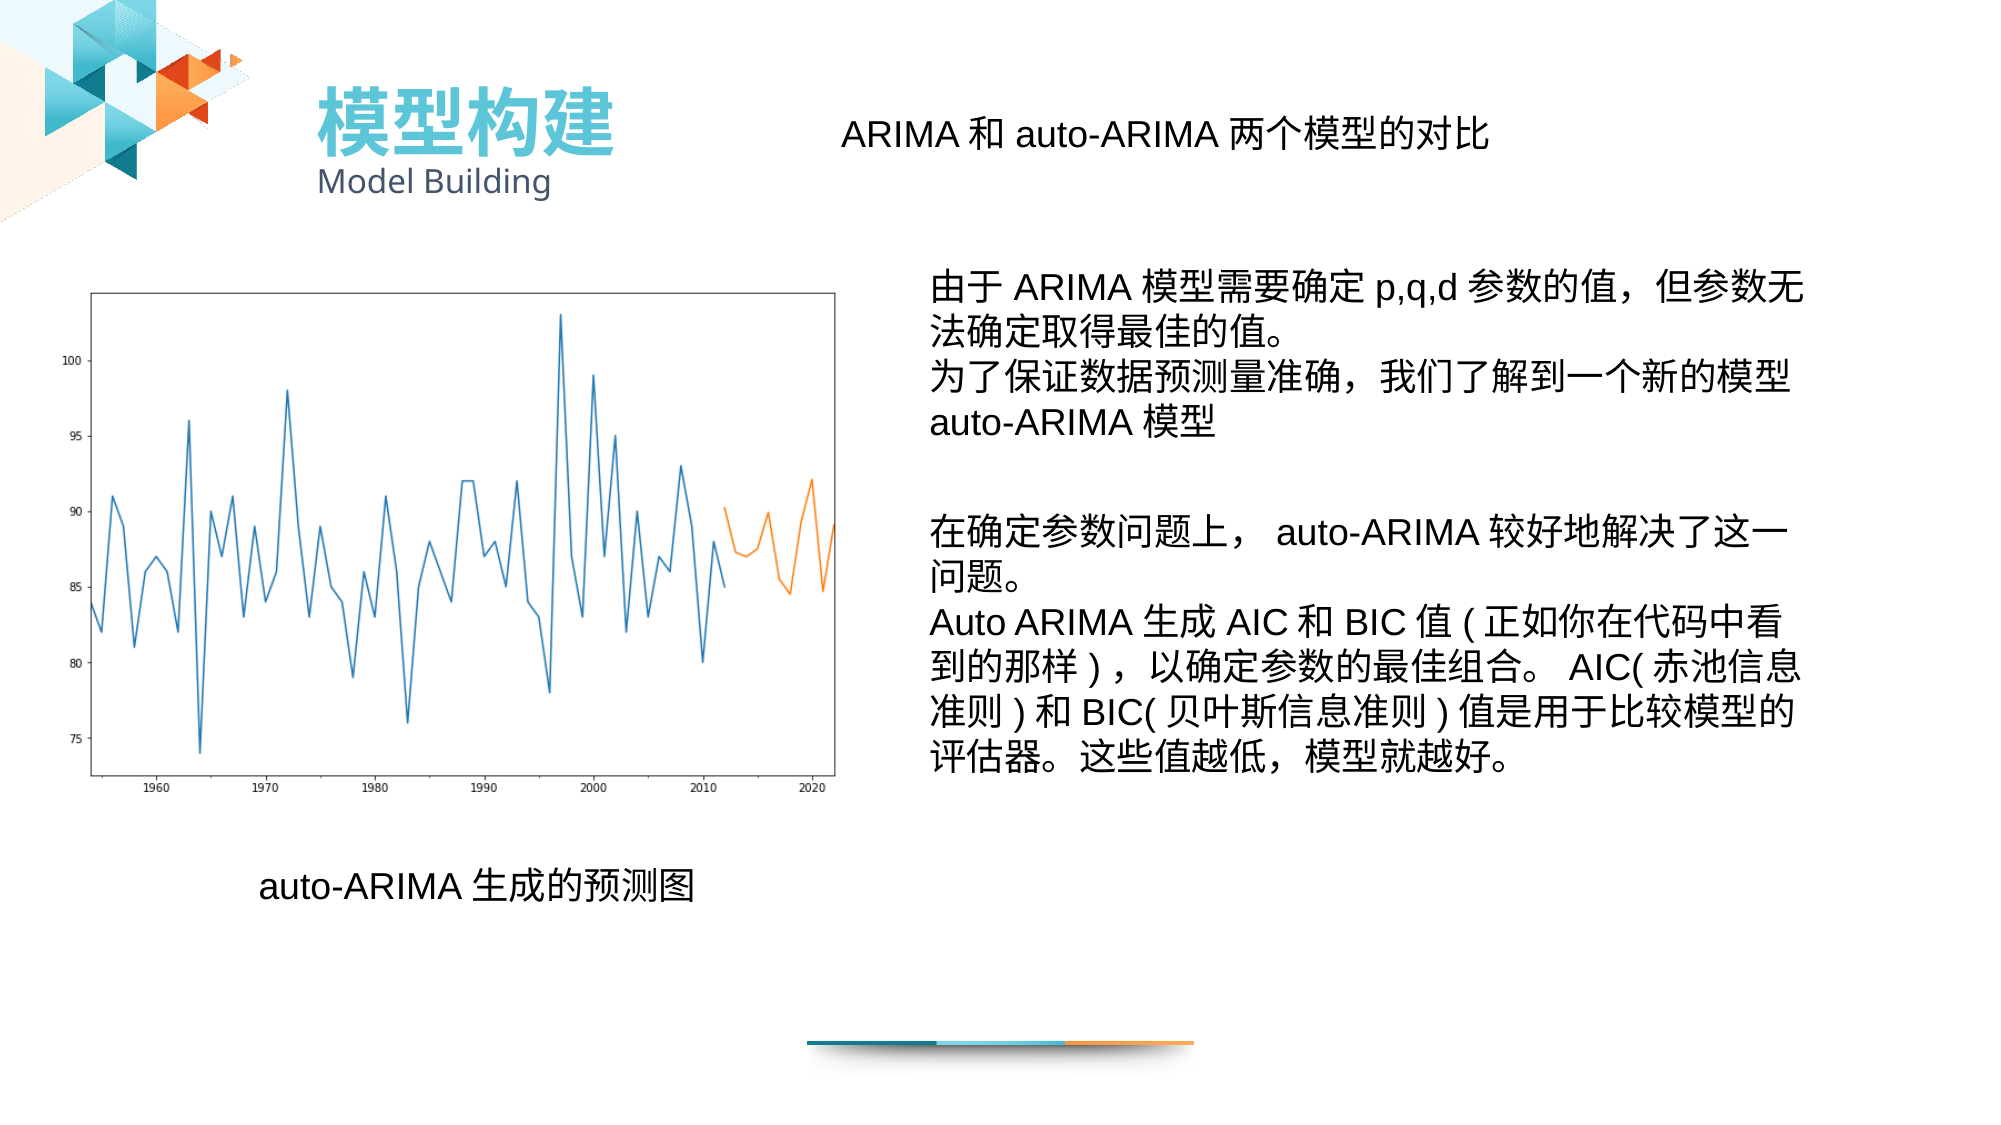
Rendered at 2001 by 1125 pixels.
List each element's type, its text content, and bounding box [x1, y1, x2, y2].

text_box 在确定参数问题上，auto-ARIMA较好地解决了这一问题。 Auto ARIMA生成AIC和BIC值(正如你在代码中看到的那样)，以确定参数的最佳组合。AIC(赤池信息准则)和BIC(贝叶斯信息准则)值是用于比较模型的评估器。这些值越低，模型就越好。 [914, 500, 1826, 786]
picture [807, 1041, 1194, 1079]
text_box ARIMA和auto-ARIMA两个模型的对比 [826, 102, 1508, 163]
text_box auto-ARIMA生成的预测图 [243, 854, 721, 915]
text_box Model Building [301, 144, 739, 207]
text_box 由于ARIMA模型需要确定p,q,d参数的值，但参数无法确定取得最佳的值。 为了保证数据预测量准确，我们了解到一个新的模型 auto-ARIMA模型 [914, 255, 1826, 450]
text_box 模型构建 [301, 50, 739, 144]
picture [0, 0, 250, 222]
picture [54, 285, 841, 802]
